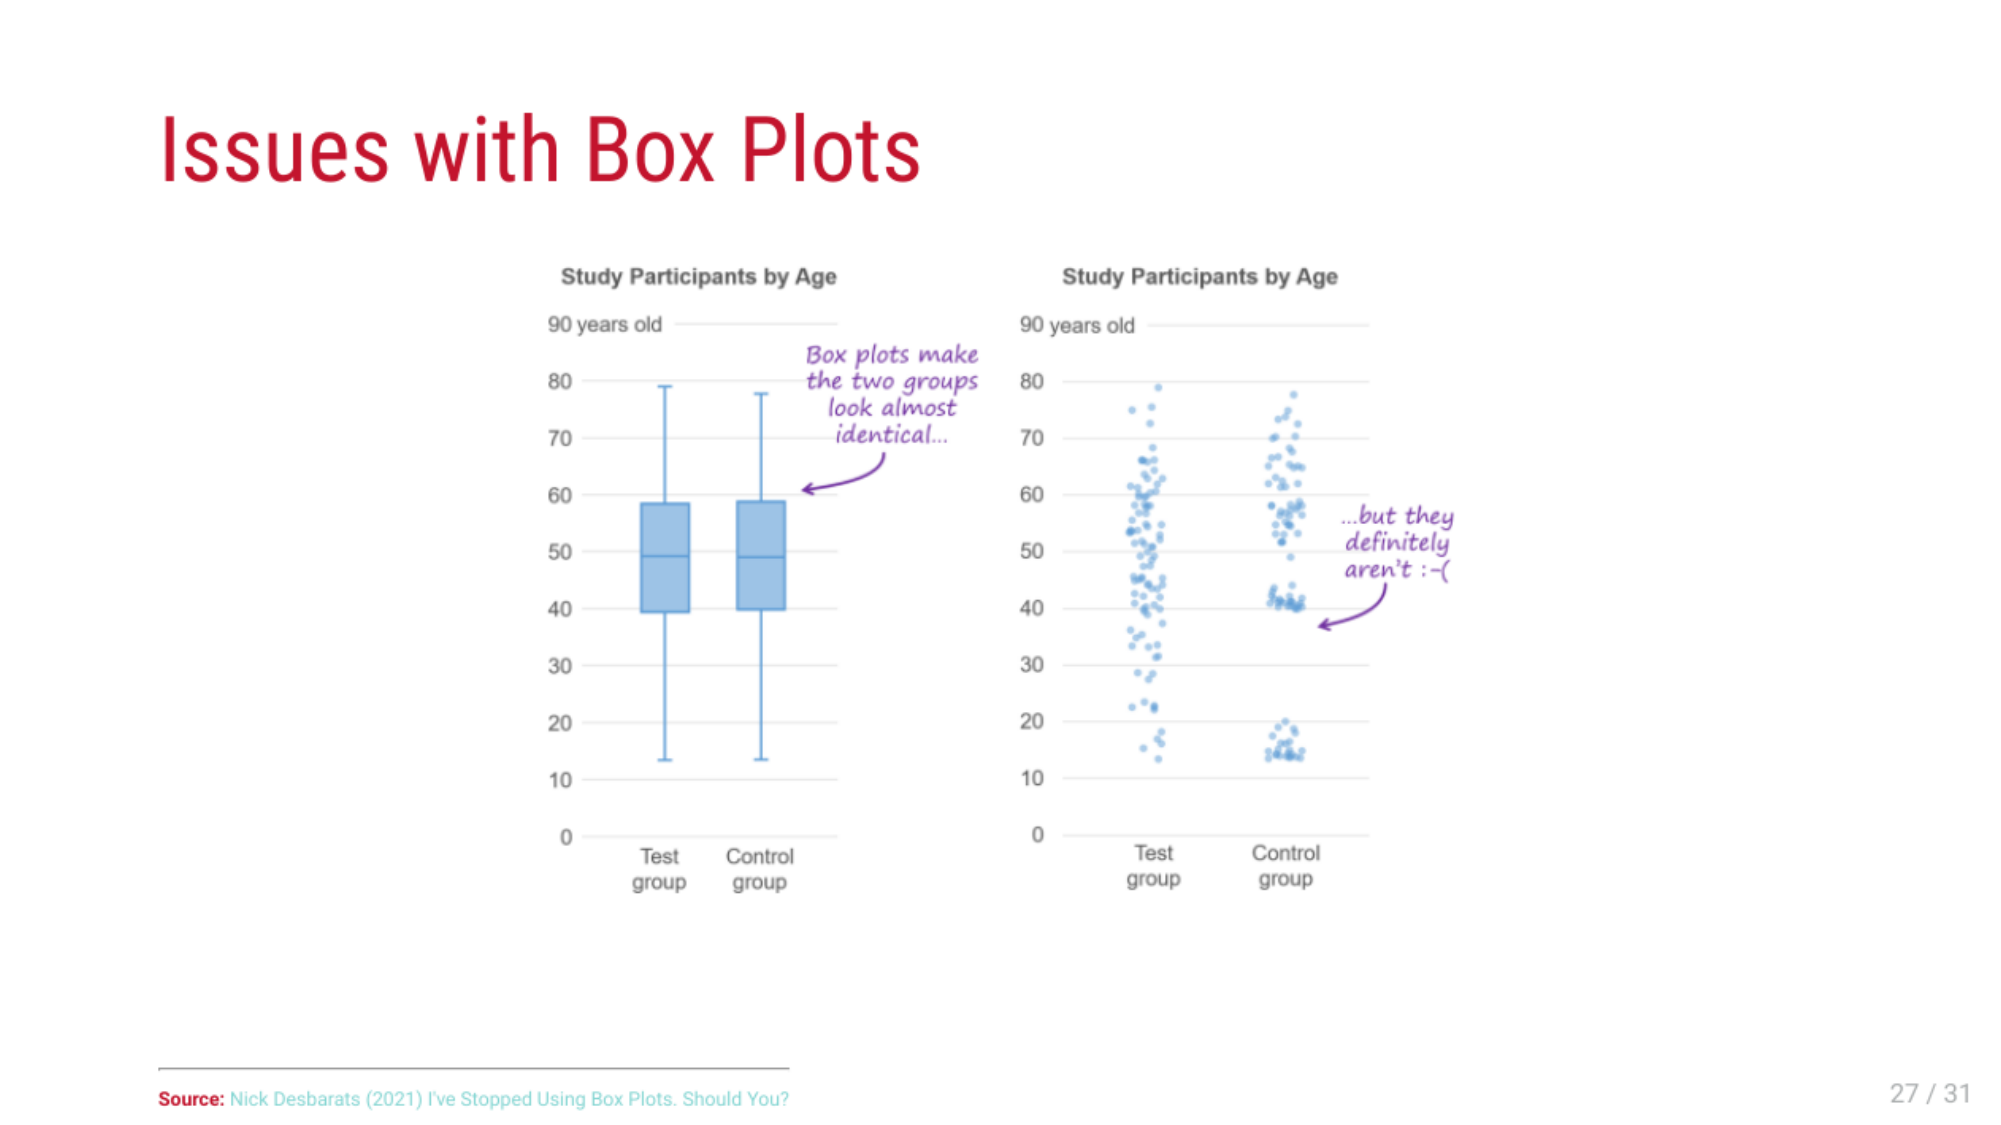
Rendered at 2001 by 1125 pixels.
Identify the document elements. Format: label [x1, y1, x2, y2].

list [0, 0, 2000, 1125]
